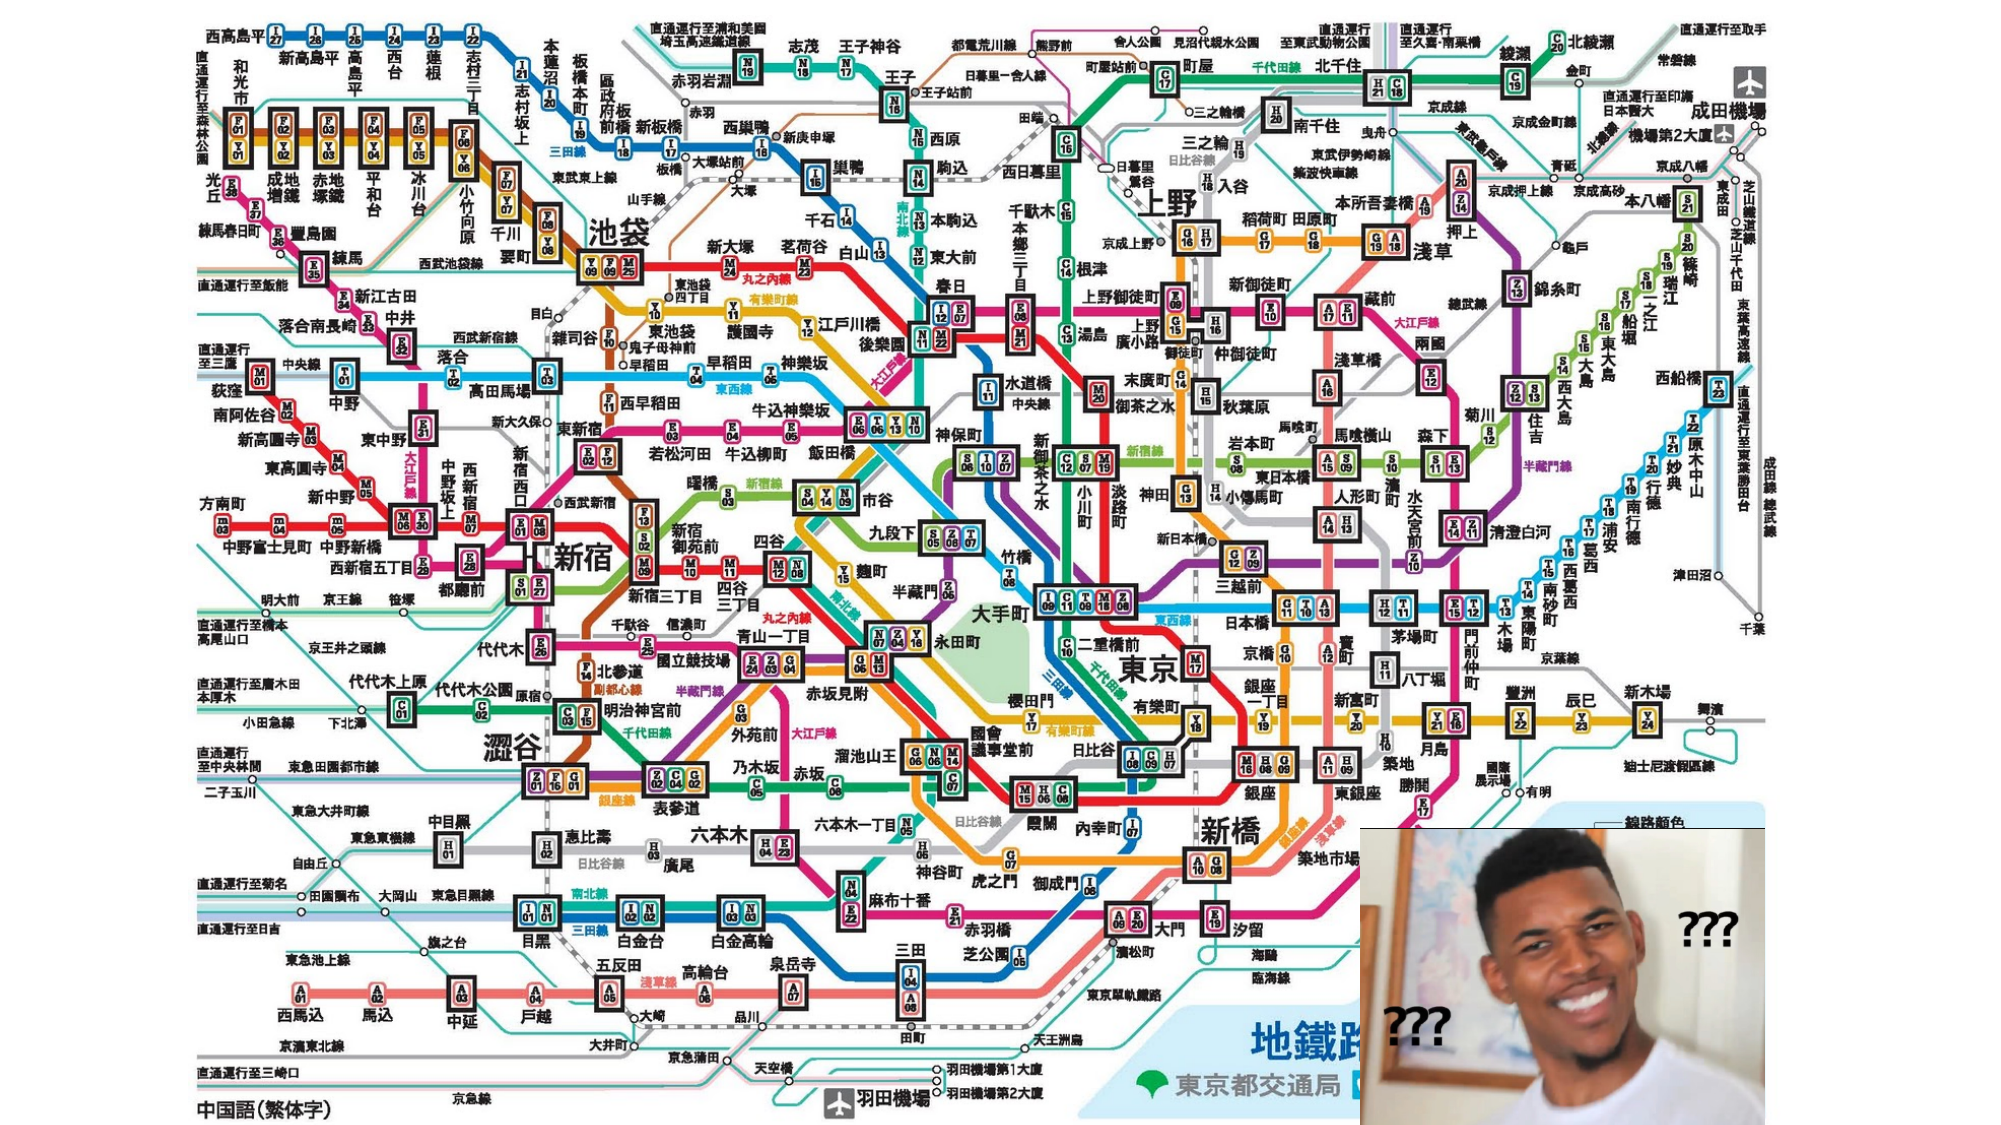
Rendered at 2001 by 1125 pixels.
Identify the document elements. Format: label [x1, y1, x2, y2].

picture [1360, 828, 1765, 1125]
list [188, 0, 1812, 1125]
